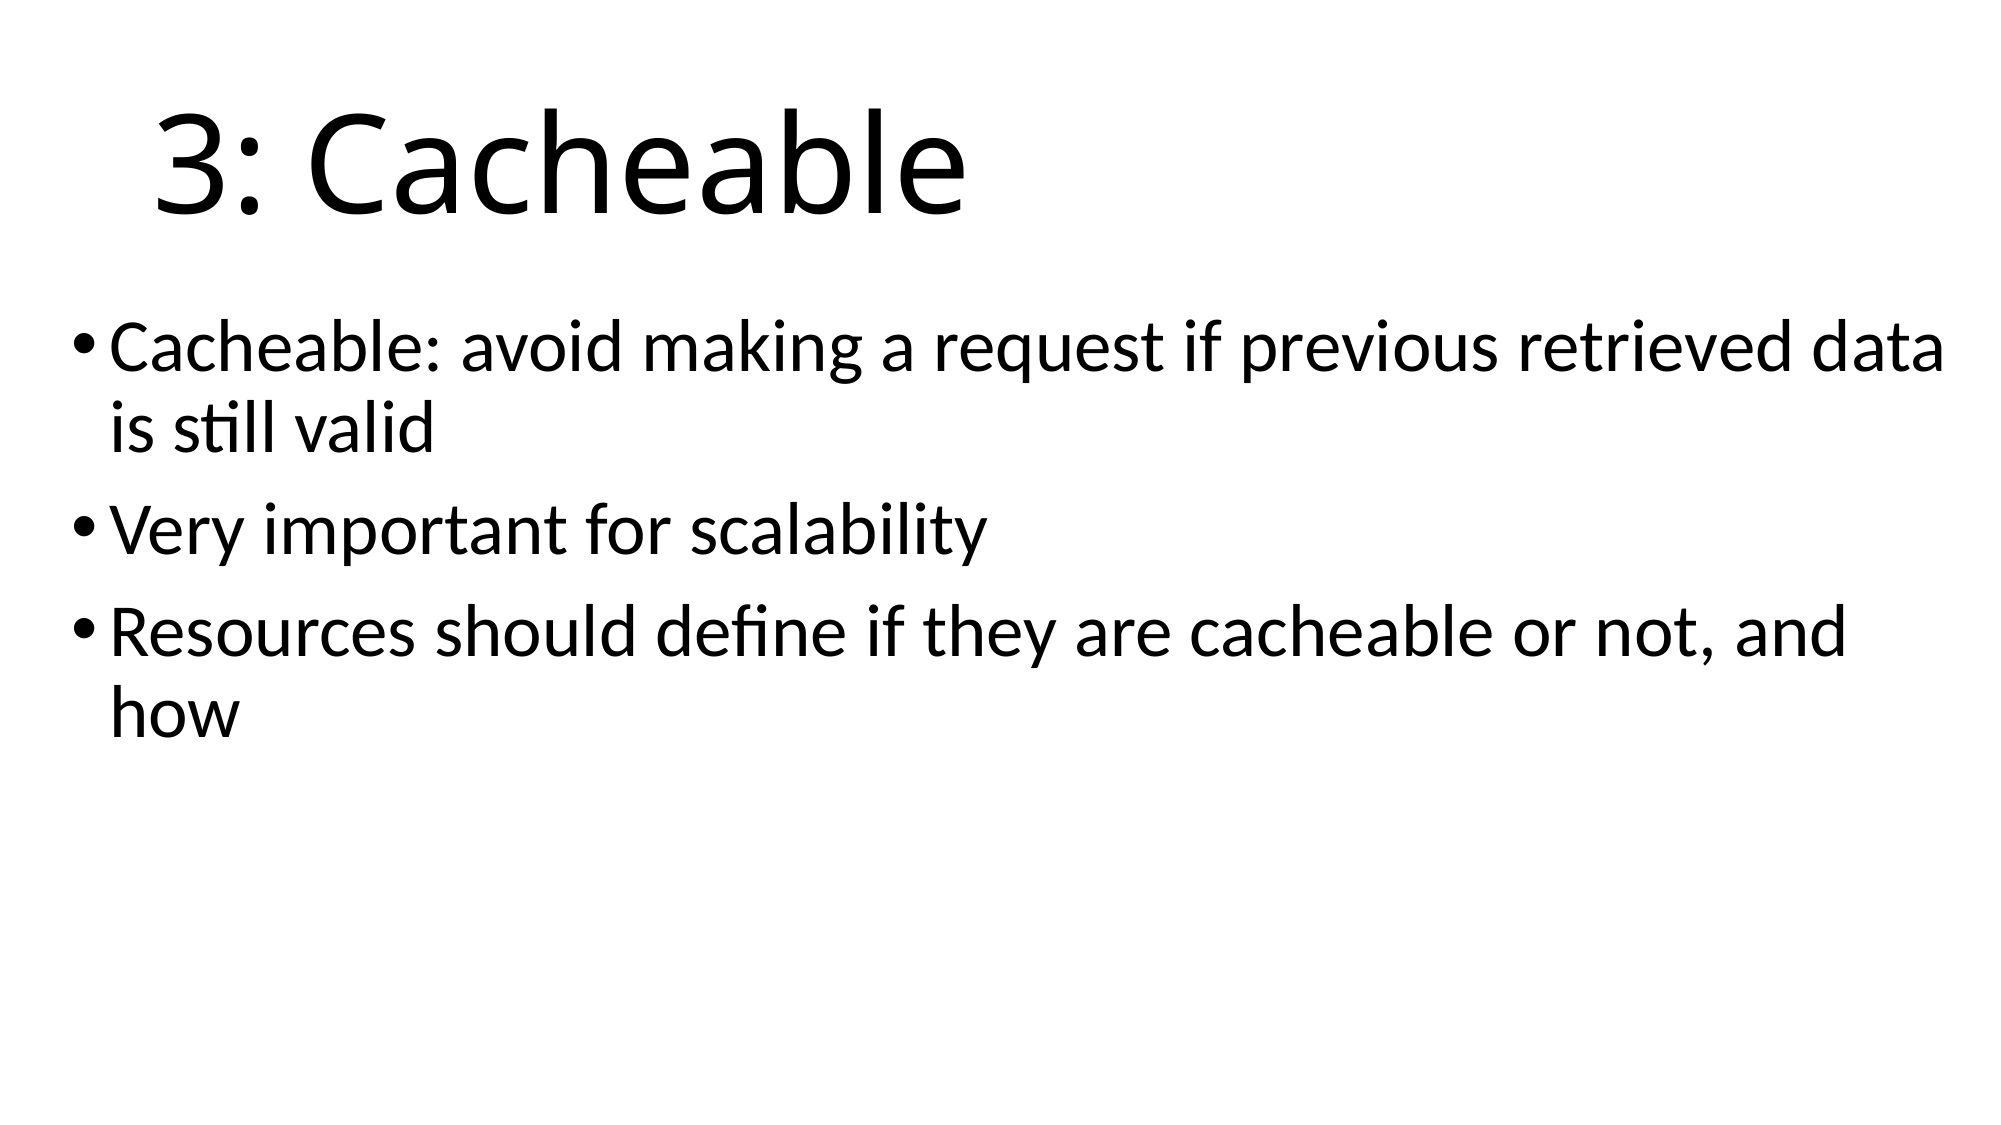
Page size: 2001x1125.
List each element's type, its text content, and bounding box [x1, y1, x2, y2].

list Cacheable: avoid making a request if previous retrieved data is still valid Very important for scalability Resources should define if they are cacheable or not, and how [56, 299, 1969, 1087]
title 3: Cacheable [137, 59, 1863, 278]
